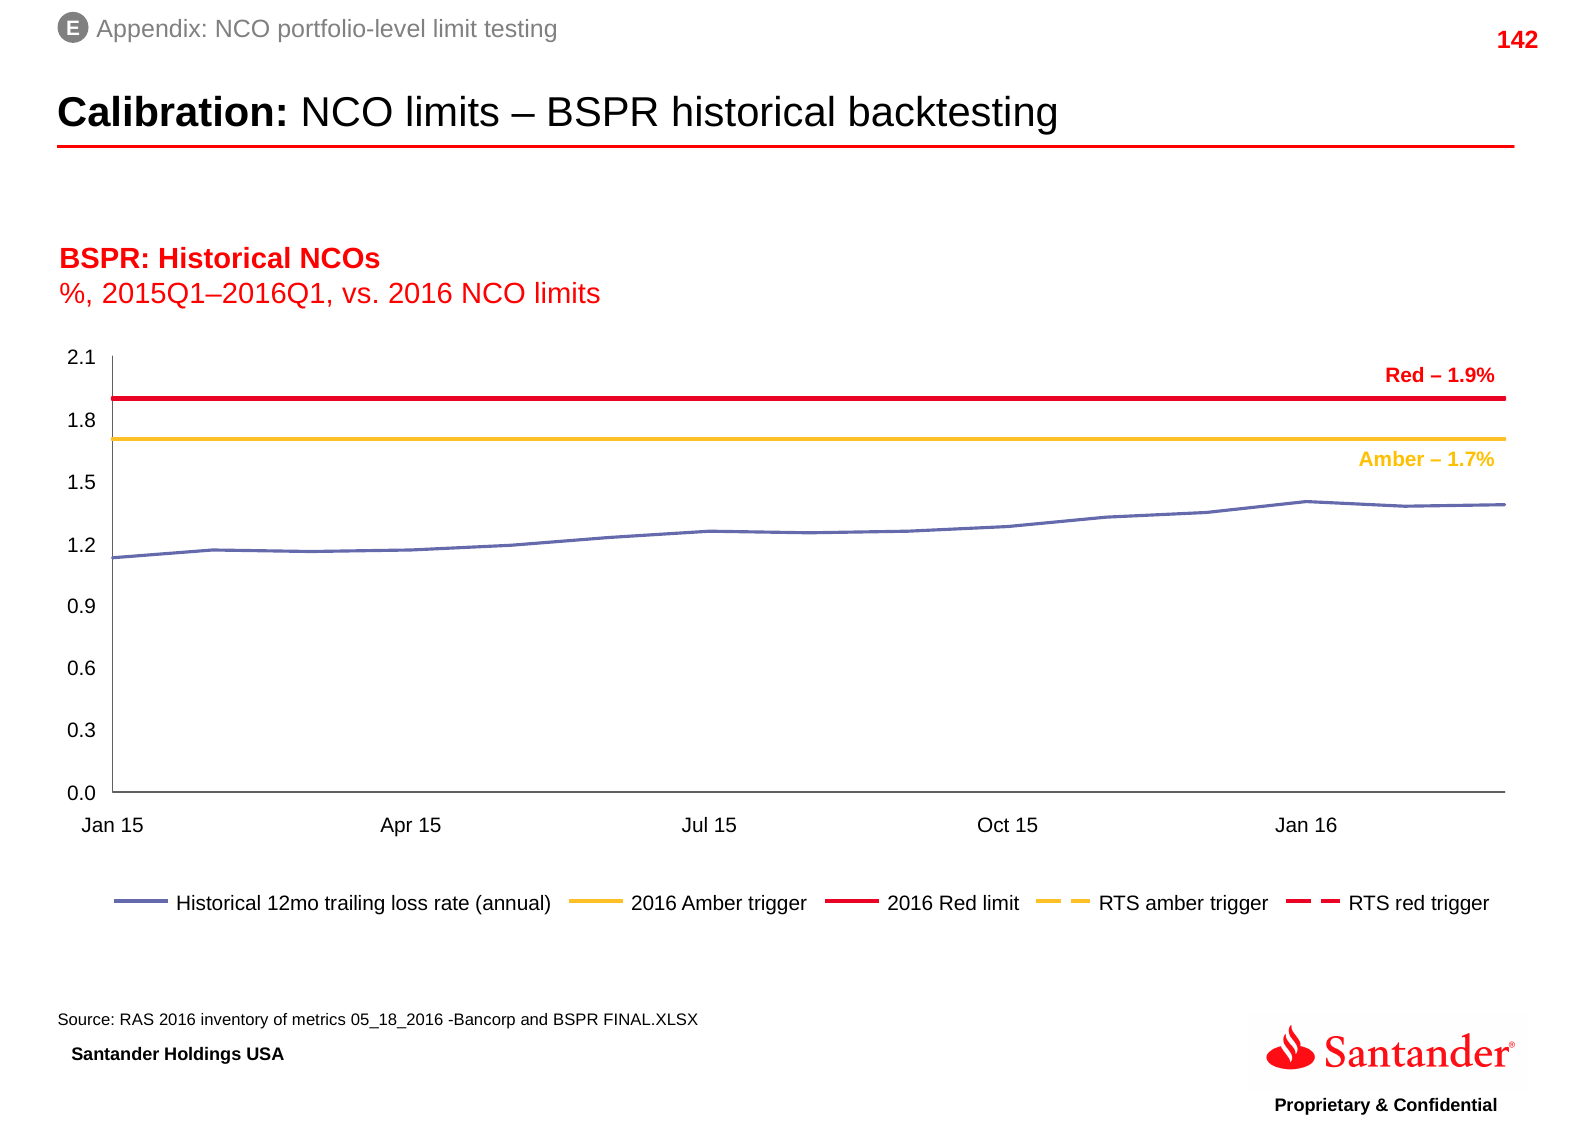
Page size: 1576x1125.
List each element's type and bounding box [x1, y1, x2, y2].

text_box [680, 811, 738, 837]
text_box [379, 811, 443, 837]
text_box [631, 889, 809, 915]
text_box [57, 11, 561, 44]
text_box [1348, 889, 1491, 915]
text_box [80, 811, 145, 837]
text_box [59, 239, 786, 310]
list [57, 74, 1479, 146]
text_box [887, 889, 1020, 915]
text_box [67, 337, 1523, 808]
text_box [1274, 811, 1339, 837]
picture [1247, 1011, 1528, 1094]
text_box [976, 811, 1040, 837]
text_box [175, 889, 552, 915]
text_box [1098, 889, 1270, 915]
text_box [57, 1009, 1176, 1030]
